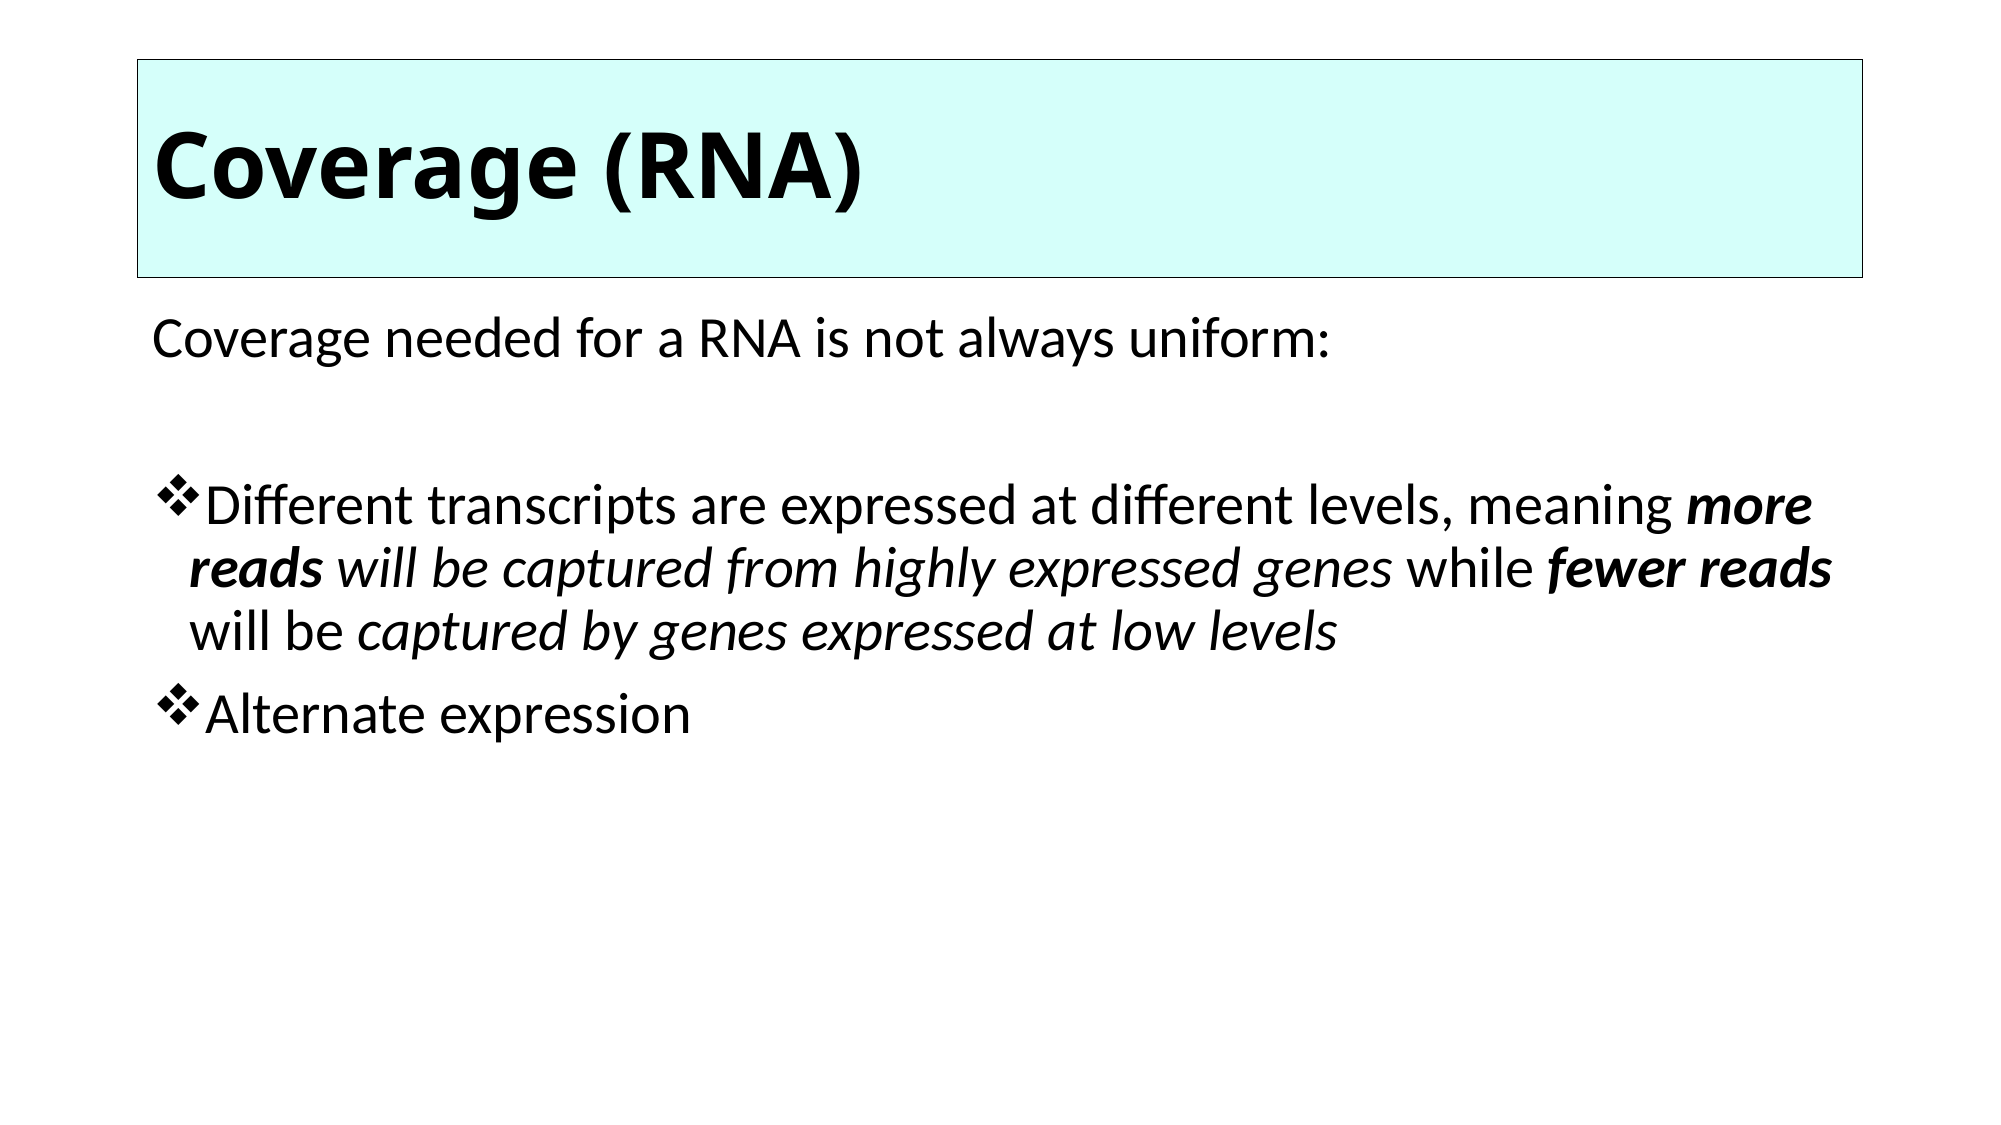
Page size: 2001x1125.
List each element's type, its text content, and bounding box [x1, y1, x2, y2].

title Coverage (RNA) [137, 59, 1863, 278]
list Coverage needed for a RNA is not always uniform: Different transcripts are expressed at different levels, meaning more reads will be captured from highly expressed genes while fewer reads will be captured by genes expressed at low levels Alternate expression [137, 299, 1863, 1014]
